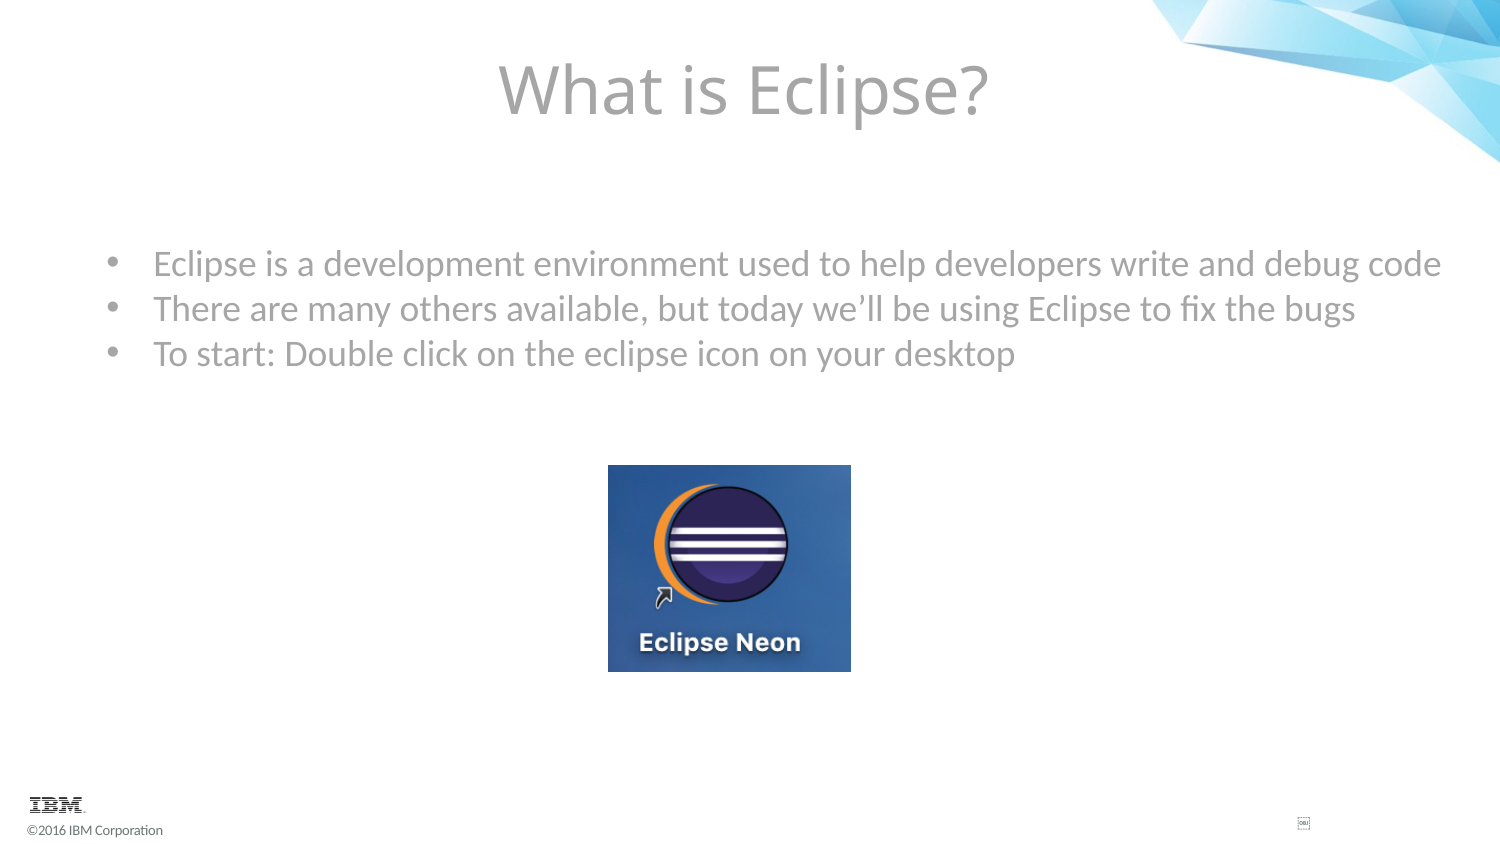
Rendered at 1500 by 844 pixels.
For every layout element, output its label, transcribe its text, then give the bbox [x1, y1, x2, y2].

title What is Eclipse? [42, 42, 1446, 134]
picture [0, 0, 1500, 844]
text_box Eclipse is a development environment used to help developers write and debug code There are many others available, but today we’ll be using Eclipse to fix the bugs To start: Double click on the eclipse icon on your desktop [91, 231, 1459, 382]
